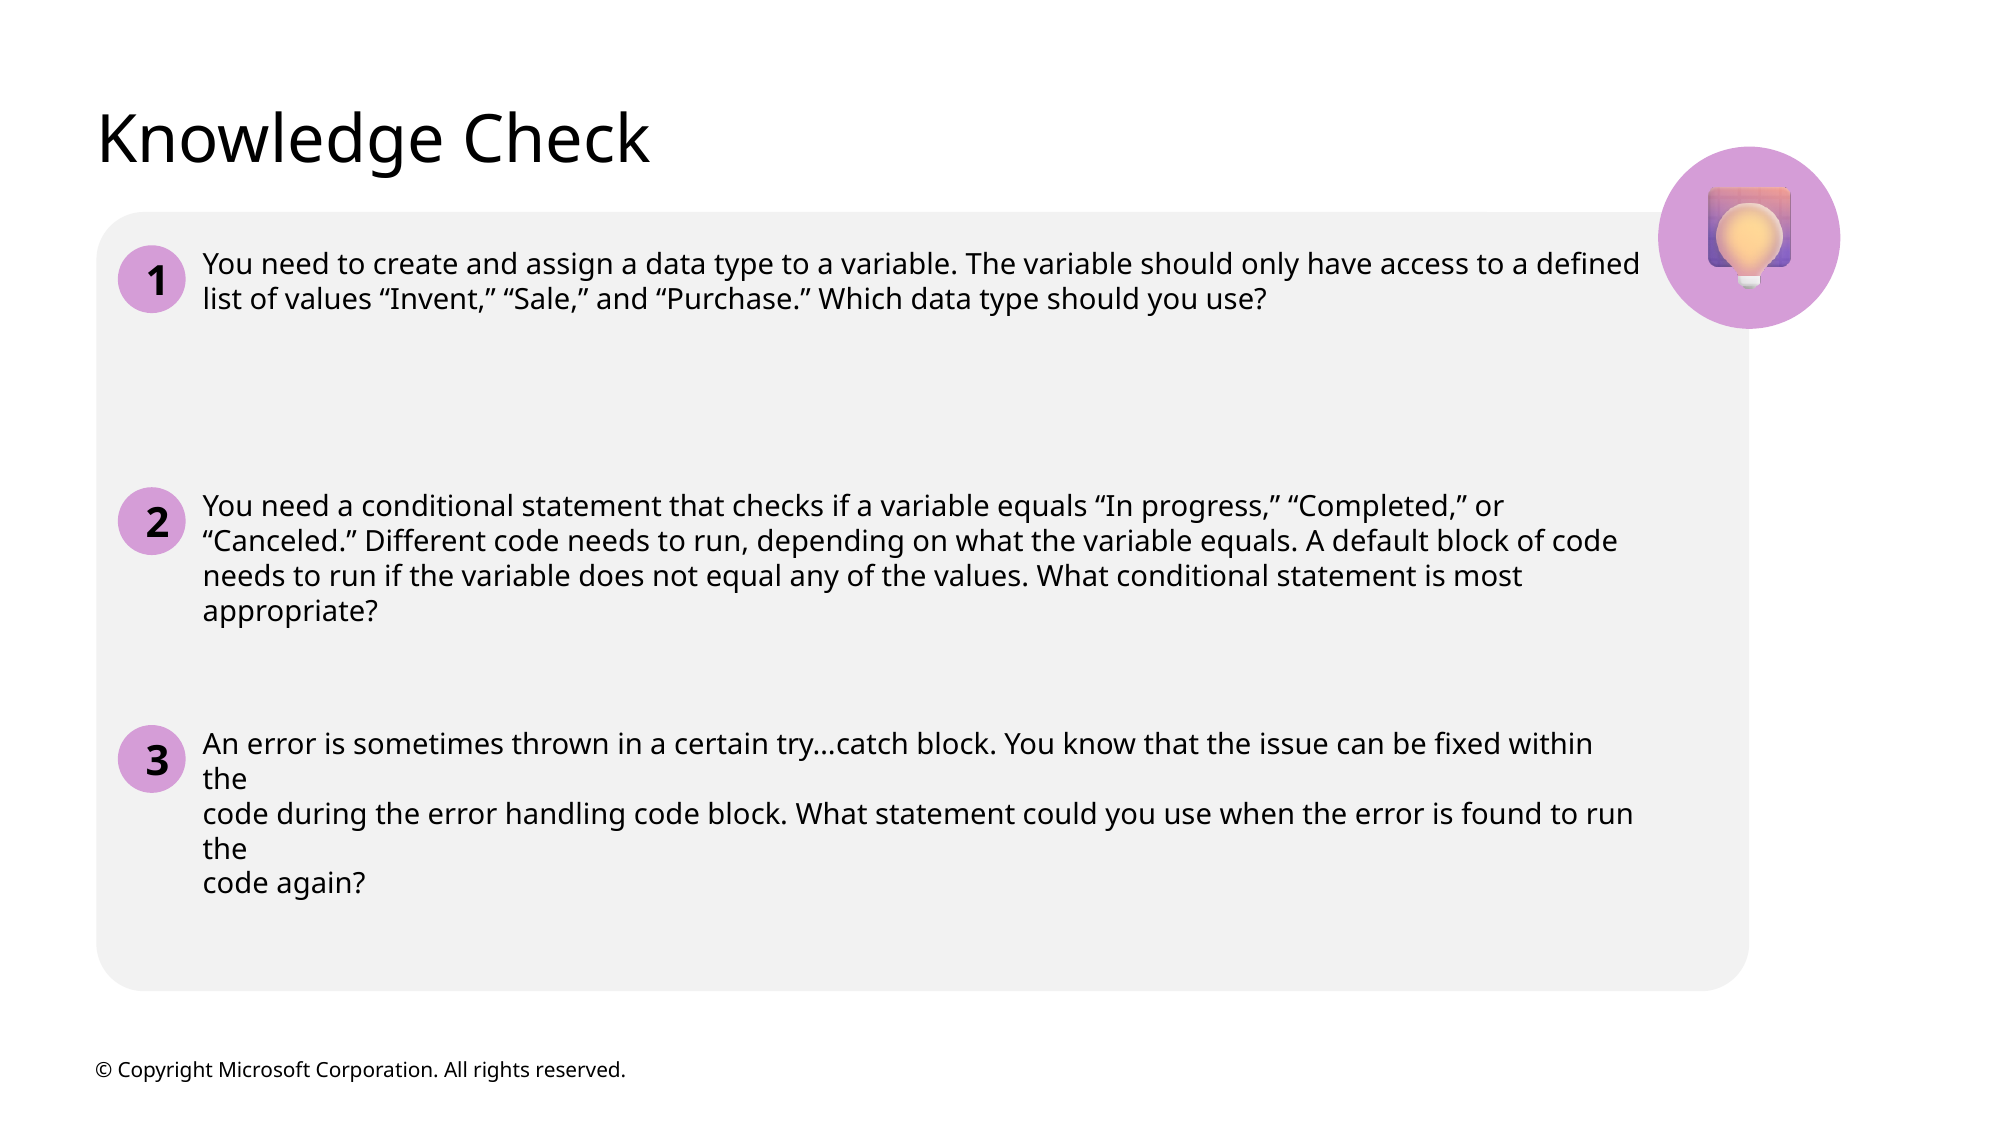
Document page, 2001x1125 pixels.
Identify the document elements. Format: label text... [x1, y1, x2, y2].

text_box 1 [117, 245, 186, 314]
title Knowledge Check [96, 96, 1903, 177]
list An error is sometimes thrown in a certain try…catch block. You know that the issue can be fixed within the code during the error handling code block. What statement could you use when the error is found to run the code again? [202, 725, 1643, 831]
text_box 3 [117, 725, 186, 793]
text_box 2 [117, 487, 186, 556]
picture [1692, 180, 1806, 295]
list You need a conditional statement that checks if a variable equals “In progress,” “Completed,” or “Canceled.” Different code needs to run, depending on what the variable equals. A default block of code needs to run if the variable does not equal any of the values. What conditional statement is most appropriate? [202, 487, 1643, 594]
list You need to create and assign a data type to a variable. The variable should only have access to a defined list of values “Invent,” “Sale,” and “Purchase.” Which data type should you use? [202, 245, 1643, 316]
